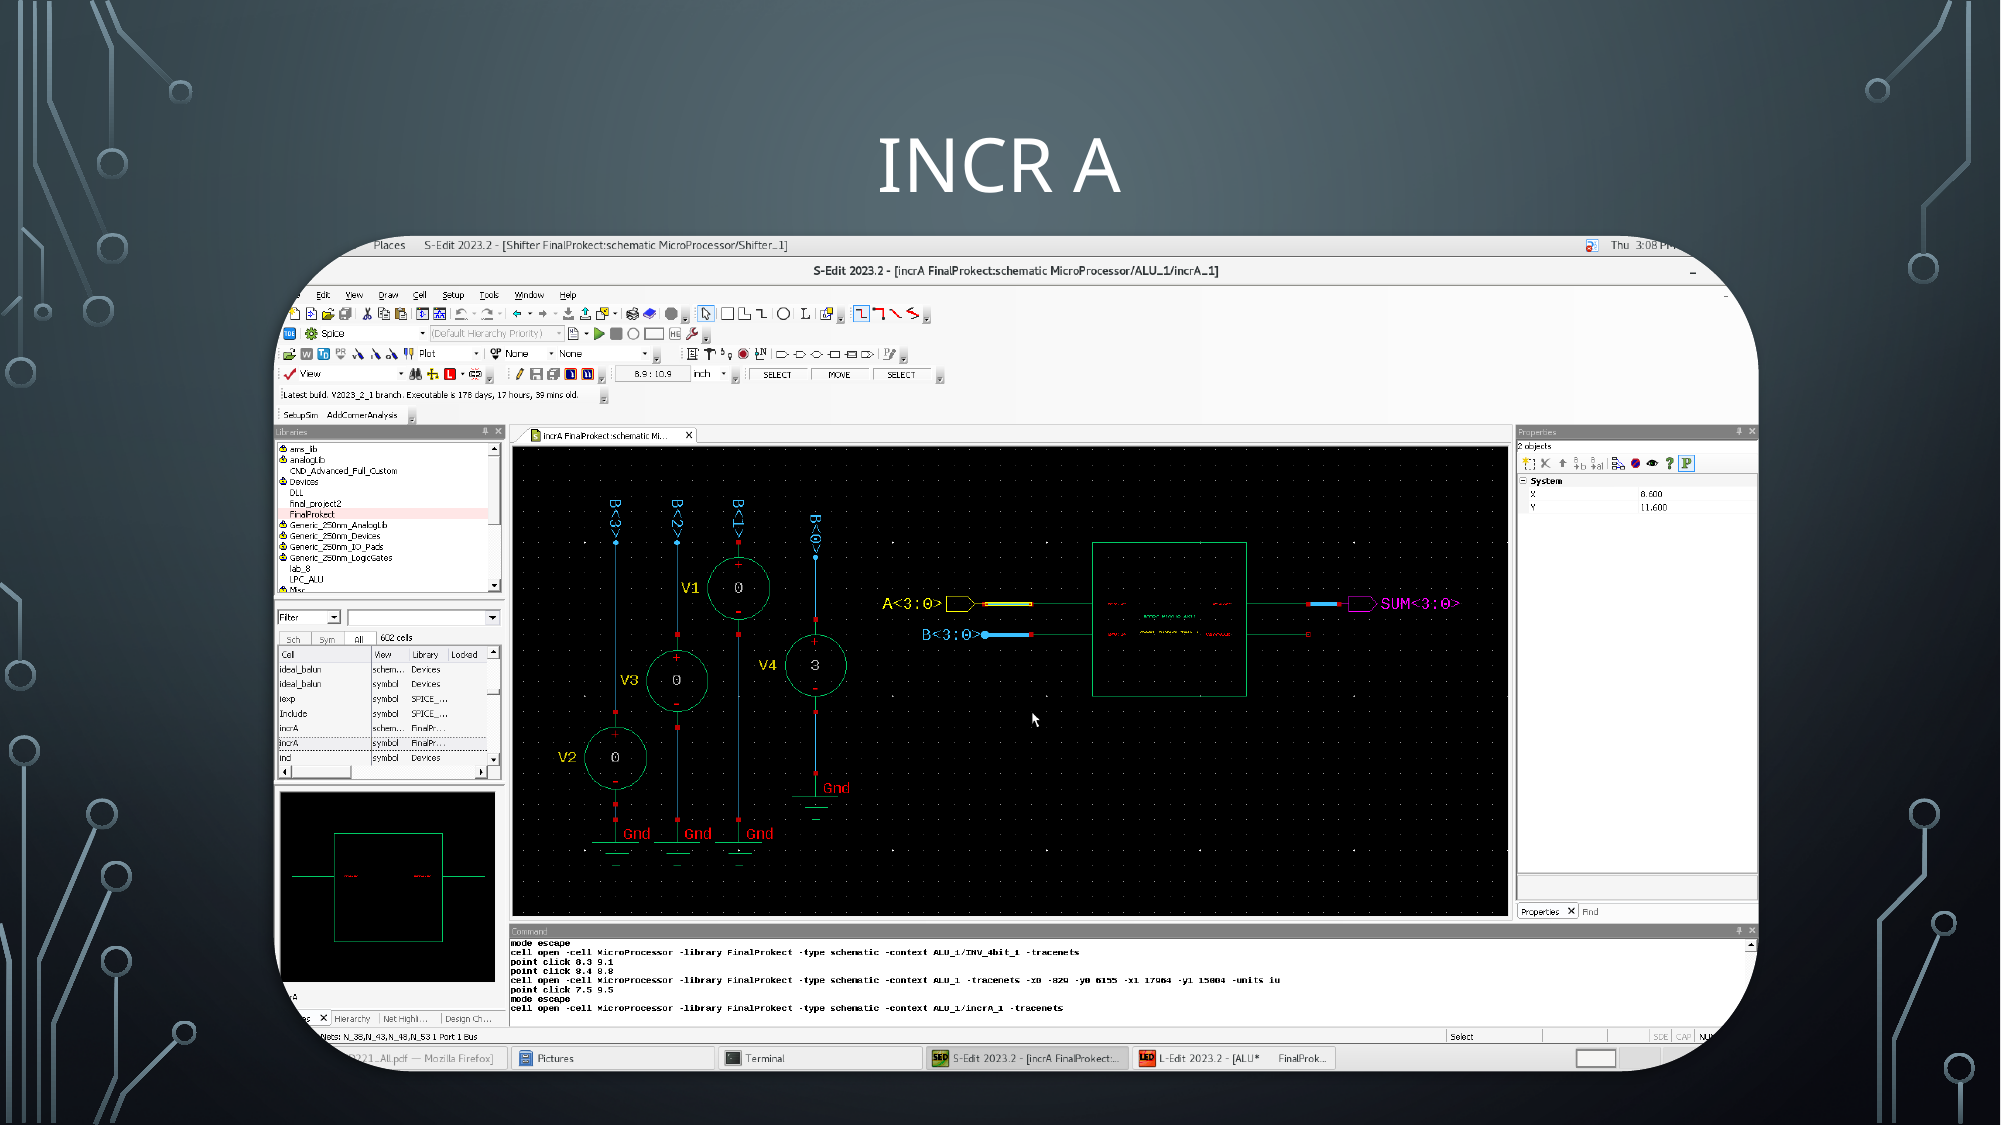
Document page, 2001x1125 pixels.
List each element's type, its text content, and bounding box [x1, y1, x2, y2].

title Incr a [187, 101, 1813, 236]
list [273, 235, 1759, 1072]
